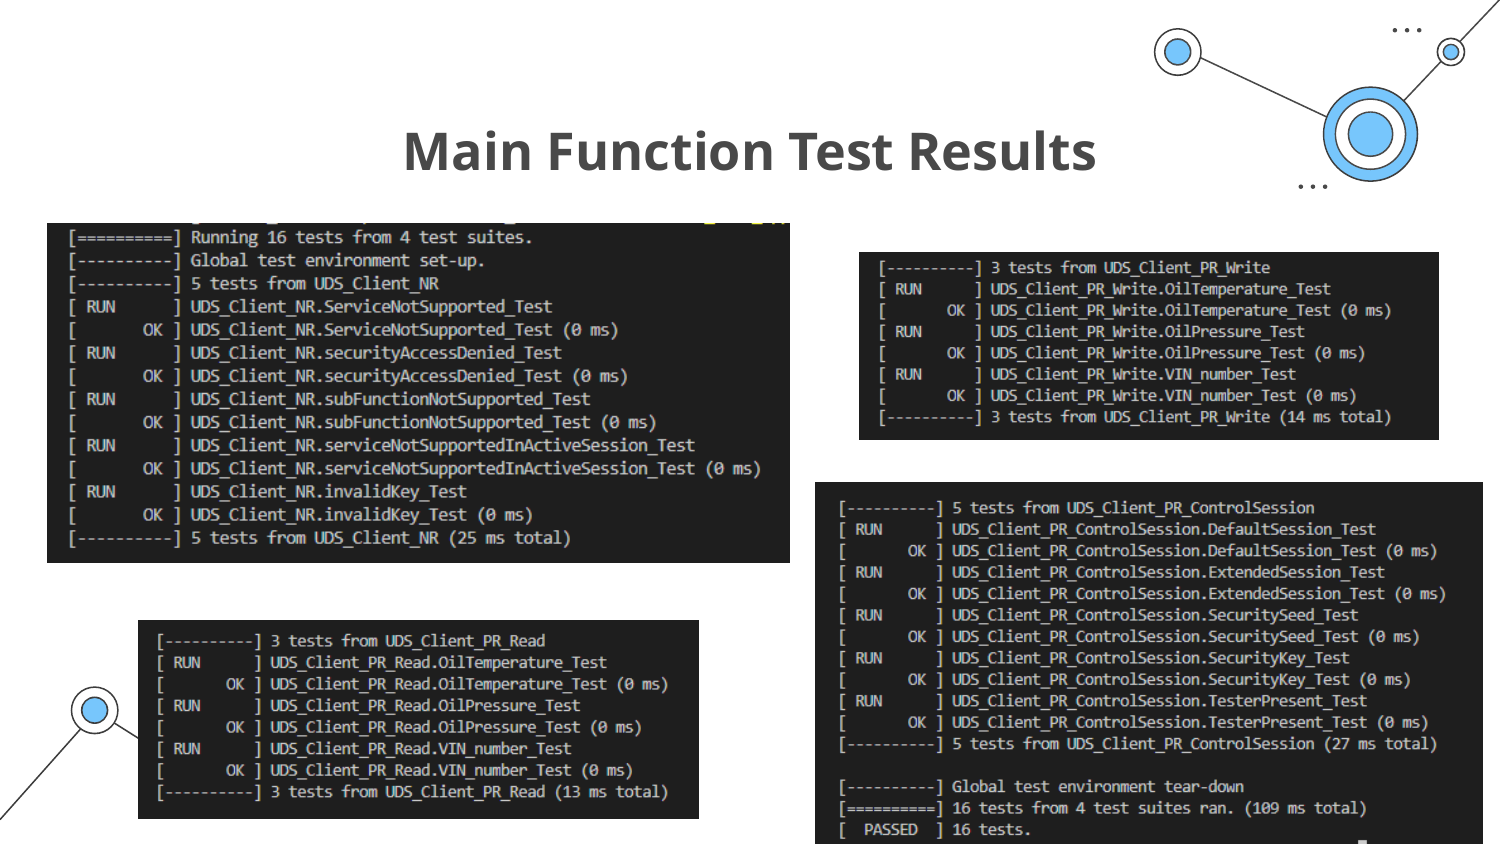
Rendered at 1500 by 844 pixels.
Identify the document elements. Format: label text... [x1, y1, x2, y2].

picture [138, 620, 699, 820]
picture [814, 481, 1483, 844]
picture [858, 252, 1439, 440]
picture [47, 222, 790, 563]
title Main Function Test Results [118, 86, 1382, 181]
